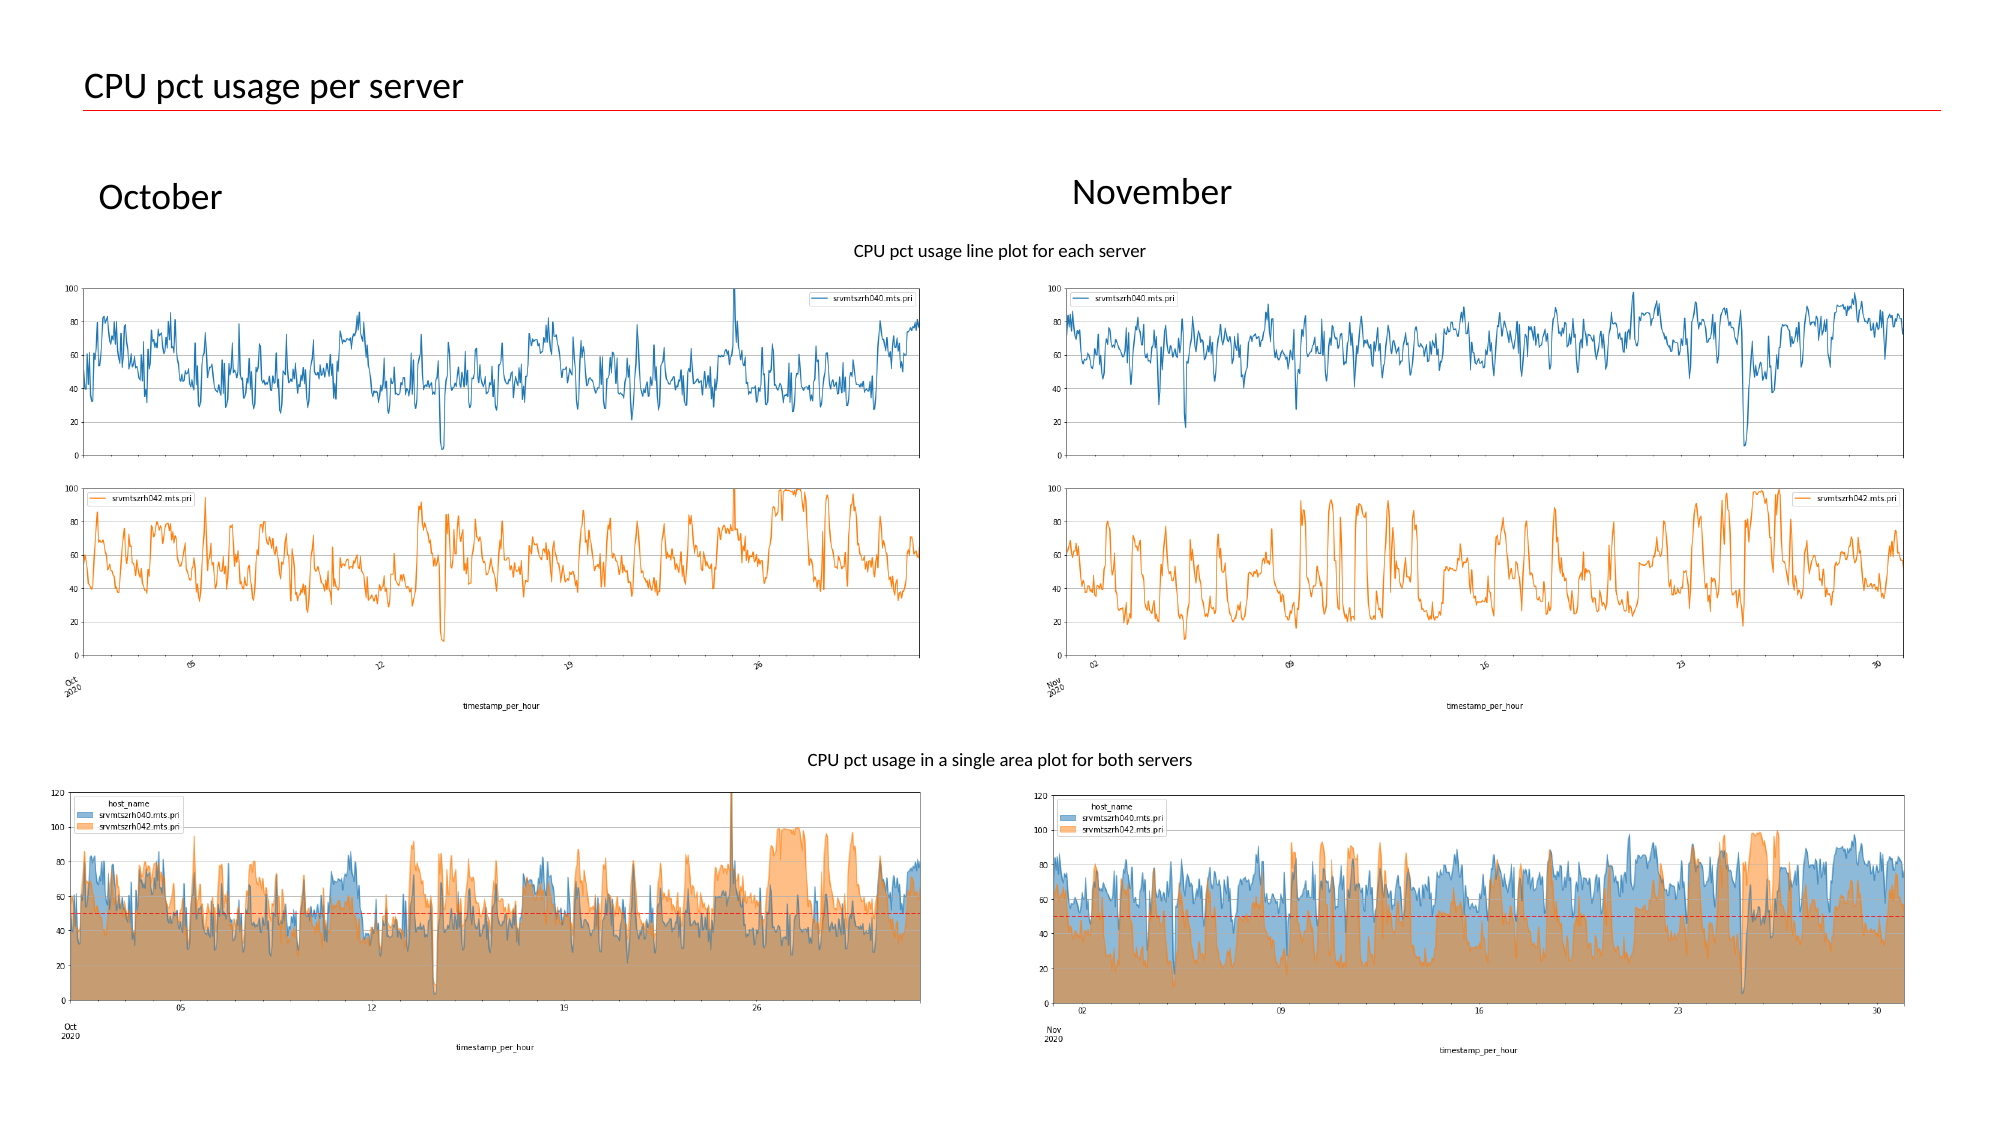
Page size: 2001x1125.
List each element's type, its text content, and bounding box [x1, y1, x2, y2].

picture [1028, 280, 1911, 715]
text_box October [83, 164, 238, 225]
text_box CPU pct usage line plot for each server [838, 231, 1161, 269]
picture [45, 280, 927, 715]
text_box November [1057, 159, 1248, 219]
picture [45, 784, 927, 1056]
text_box CPU pct usage in a single area plot for both servers [792, 740, 1207, 778]
picture [1028, 787, 1911, 1059]
text_box CPU pct usage per server [69, 53, 1188, 114]
